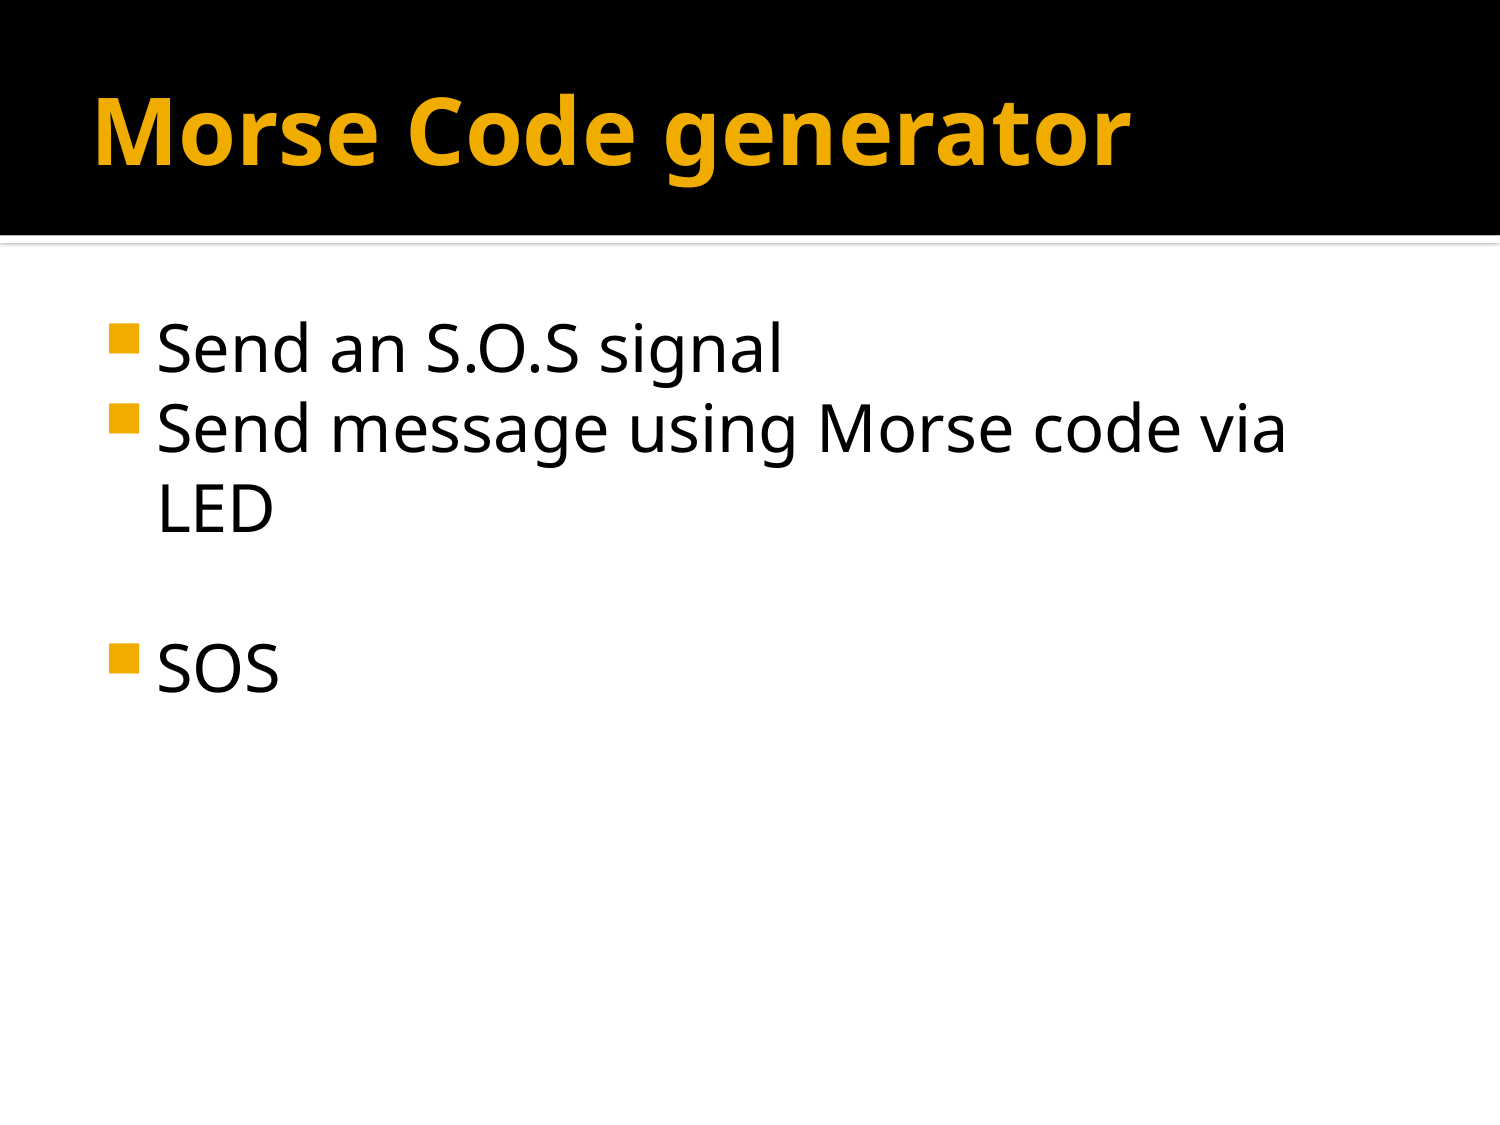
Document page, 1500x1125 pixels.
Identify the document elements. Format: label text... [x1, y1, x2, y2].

title Morse Code generator [75, 25, 1425, 231]
list Send an S.O.S signal Send message using Morse code via LED SOS [75, 291, 1425, 1050]
